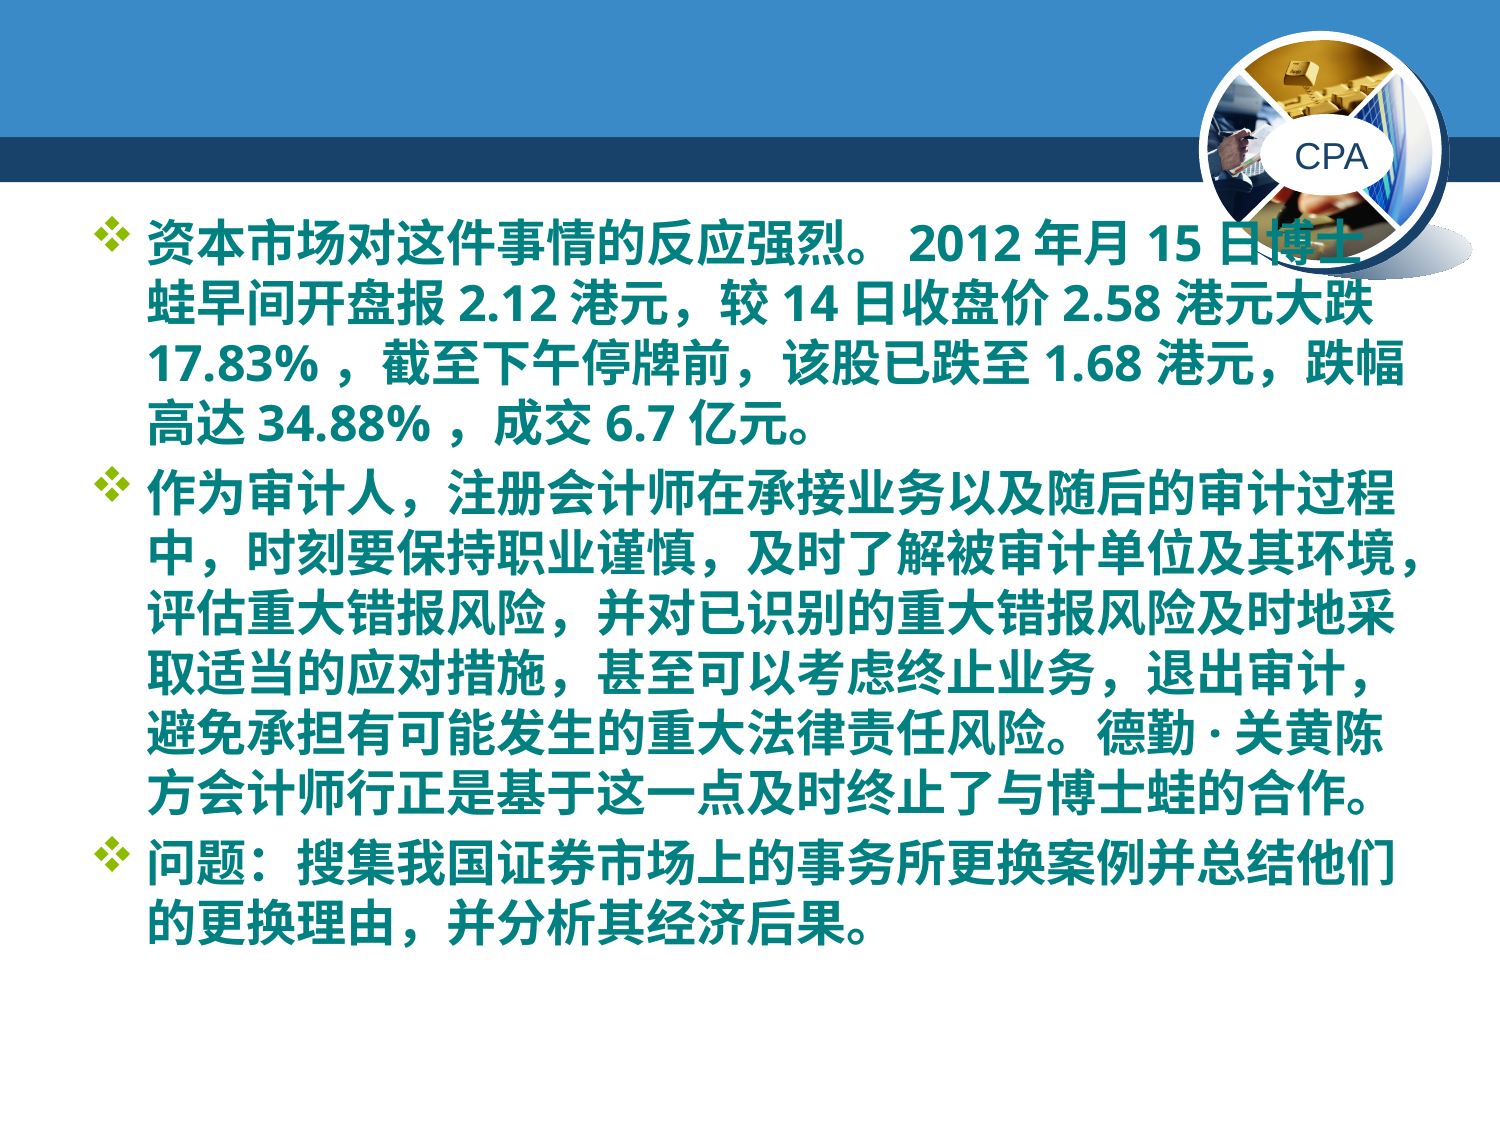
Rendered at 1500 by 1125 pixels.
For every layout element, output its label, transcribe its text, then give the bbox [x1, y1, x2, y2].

picture [1244, 40, 1394, 119]
picture [1267, 186, 1369, 203]
picture [1354, 73, 1433, 203]
list 资本市场对这件事情的反应强烈。2012年月15日博士蛙早间开盘报2.12港元，较14日收盘价2.58港元大跌17.83%，截至下午停牌前，该股已跌至1.68港元，跌幅高达34.88%，成交6.7亿元。 作为审计人，注册会计师在承接业务以及随后的审计过程中，时刻要保持职业谨慎，及时了解被审计单位及其环境，评估重大错报风险，并对已识别的重大错报风险及时地采取适当的应对措施，甚至可以考虑终止业务，退出审计，避免承担有可能发生的重大法律责任风险。德勤·关黄陈方会计师行正是基于这一点及时终止了与博士蛙的合作。 问题：搜集我国证券市场上的事务所更换案例并总结他们的更换理由，并分析其经济后果。 [74, 203, 1426, 1065]
picture [1207, 74, 1287, 203]
